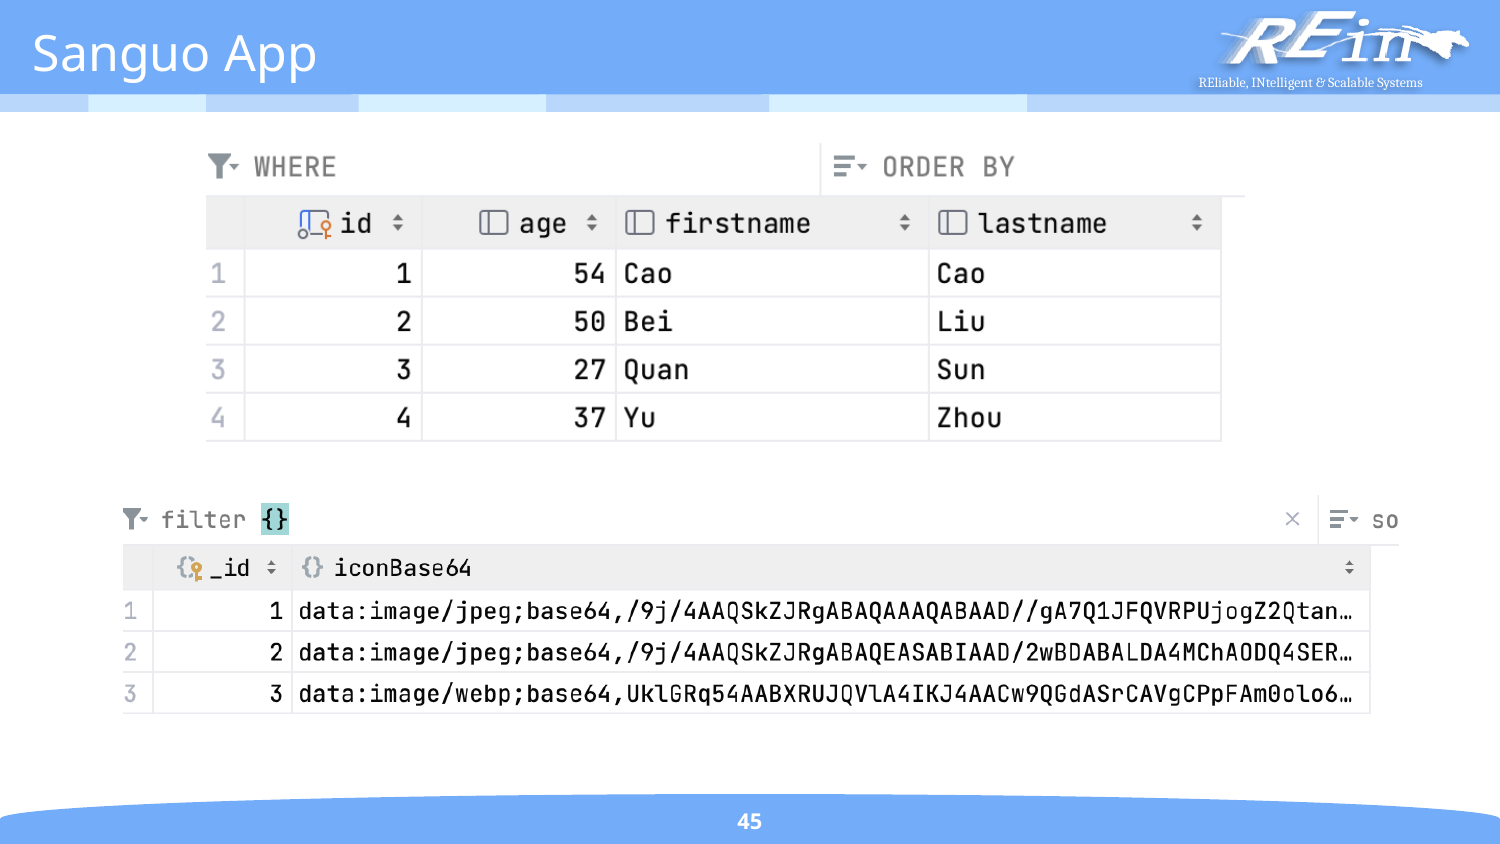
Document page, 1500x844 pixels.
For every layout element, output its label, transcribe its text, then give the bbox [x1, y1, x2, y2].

picture [206, 142, 1245, 467]
slide_number 45 [667, 802, 833, 842]
title Sanguo App [17, 17, 1136, 86]
picture [123, 495, 1400, 721]
